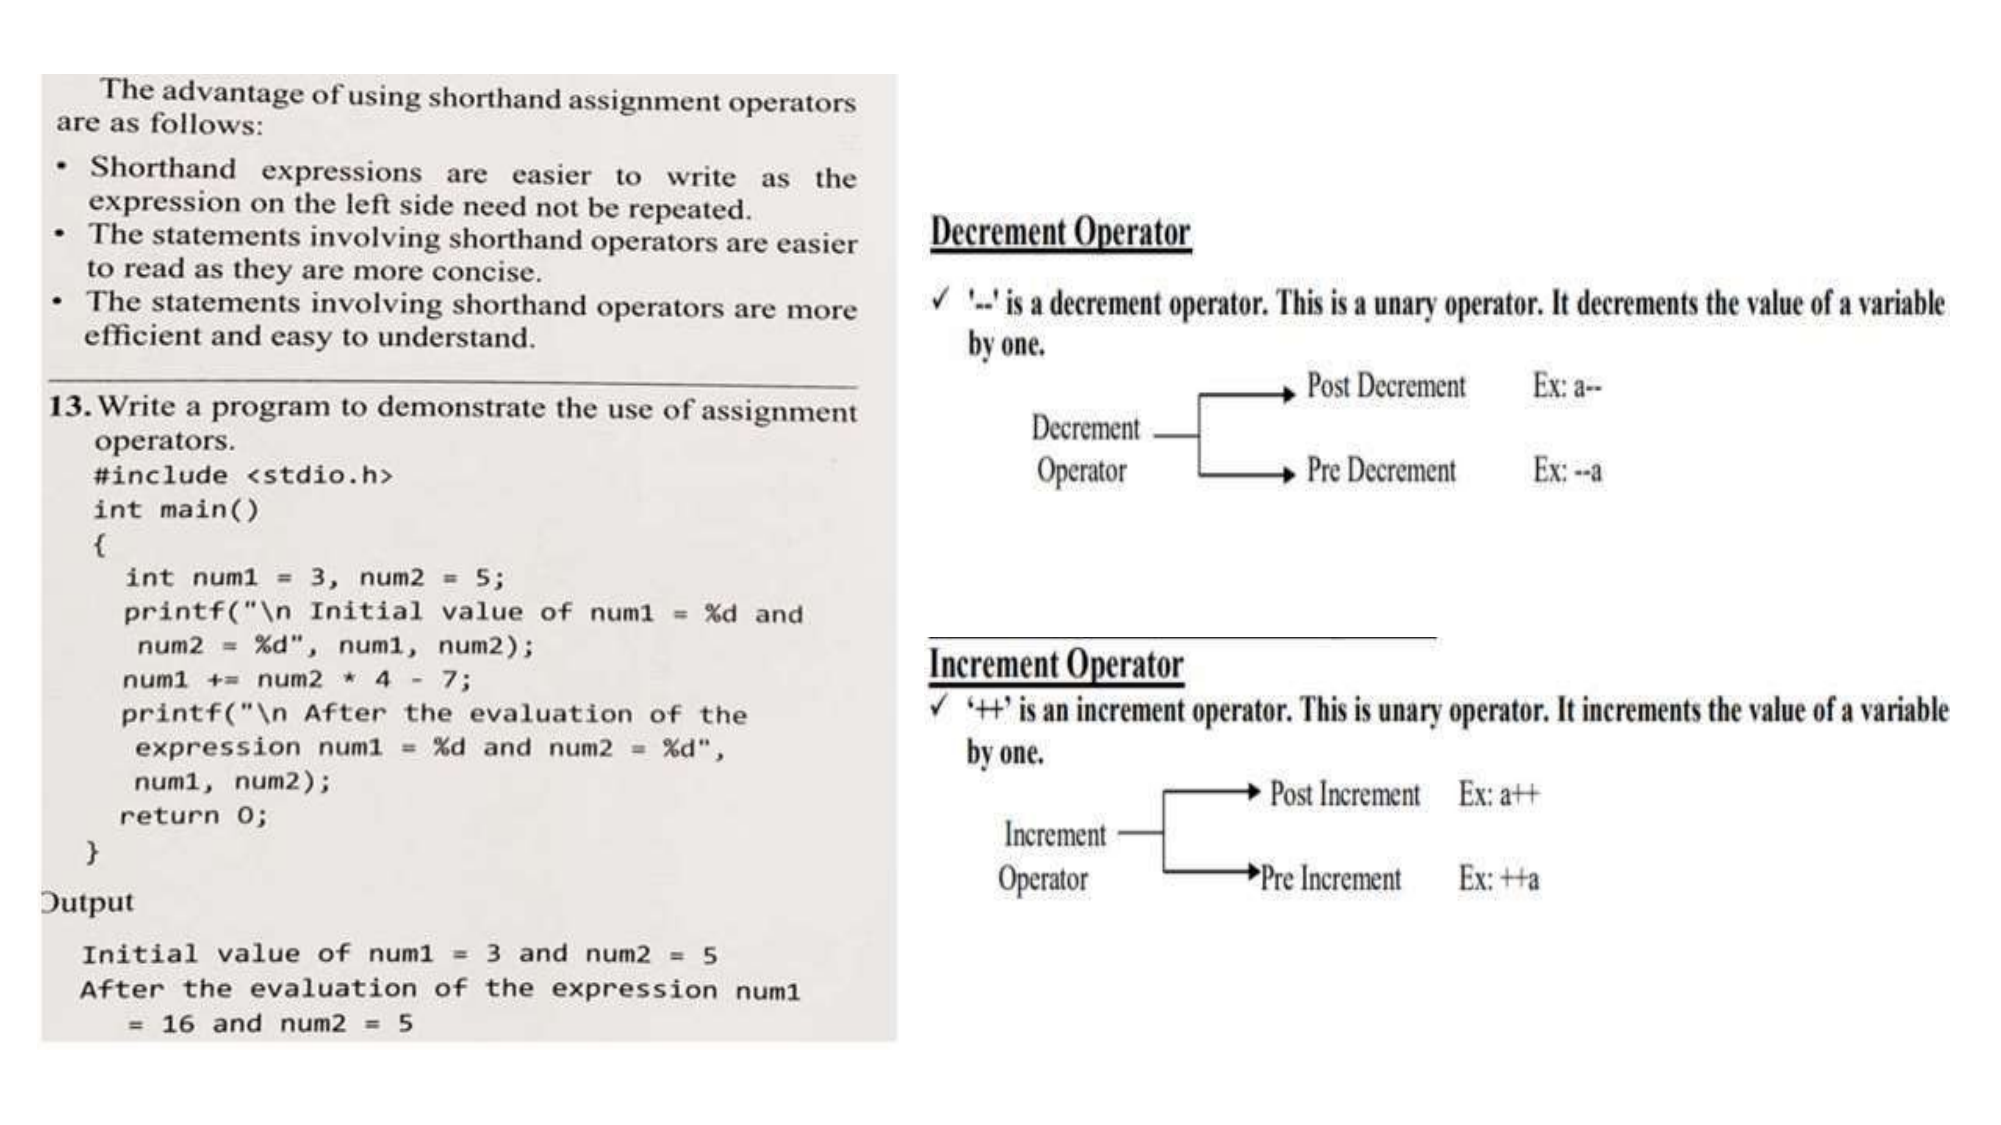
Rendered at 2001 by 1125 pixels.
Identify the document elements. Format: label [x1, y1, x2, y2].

picture [924, 637, 1951, 904]
picture [37, 74, 899, 1051]
picture [922, 212, 1951, 495]
